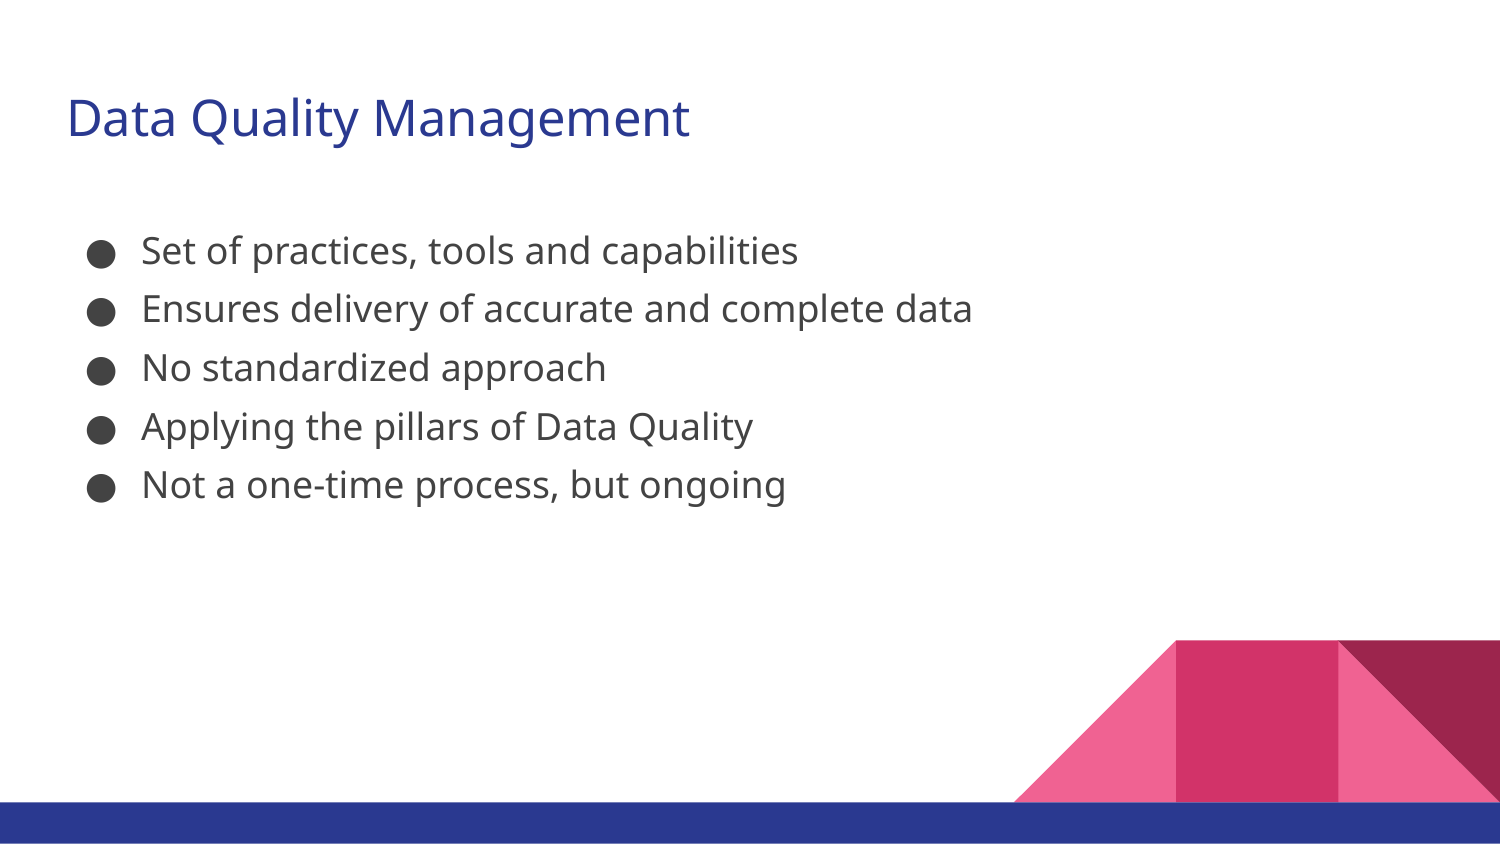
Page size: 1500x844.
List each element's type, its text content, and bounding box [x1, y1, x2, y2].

title Data Quality Management [51, 67, 1449, 167]
list Set of practices, tools and capabilities Ensures delivery of accurate and complete data No standardized approach Applying the pillars of Data Quality Not a one-time process, but ongoing [51, 201, 1449, 750]
